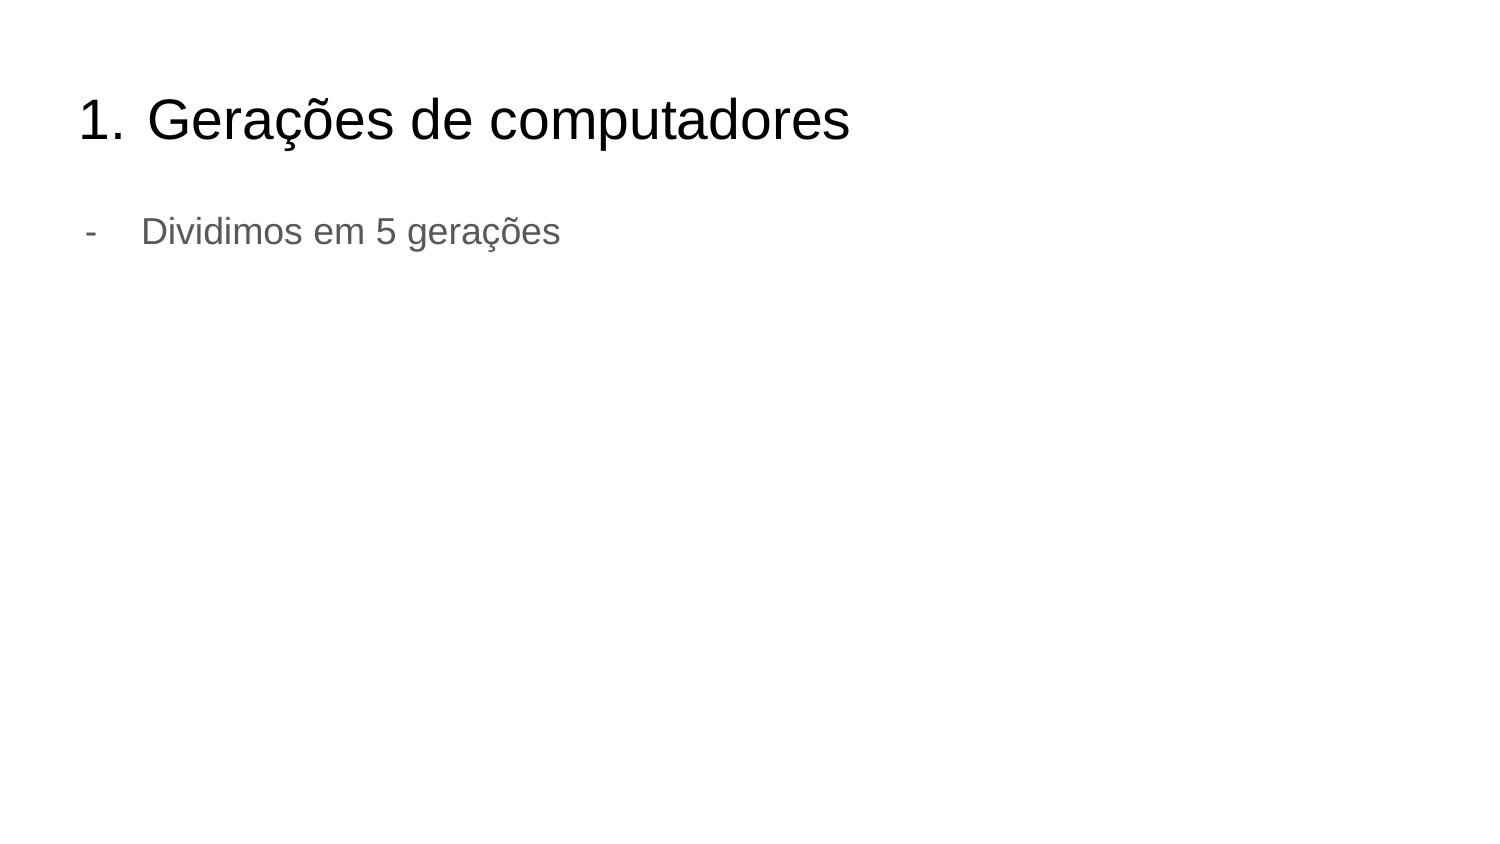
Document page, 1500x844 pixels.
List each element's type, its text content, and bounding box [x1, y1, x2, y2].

list Dividimos em 5 gerações [51, 189, 1449, 750]
title Gerações de computadores [51, 72, 1449, 167]
